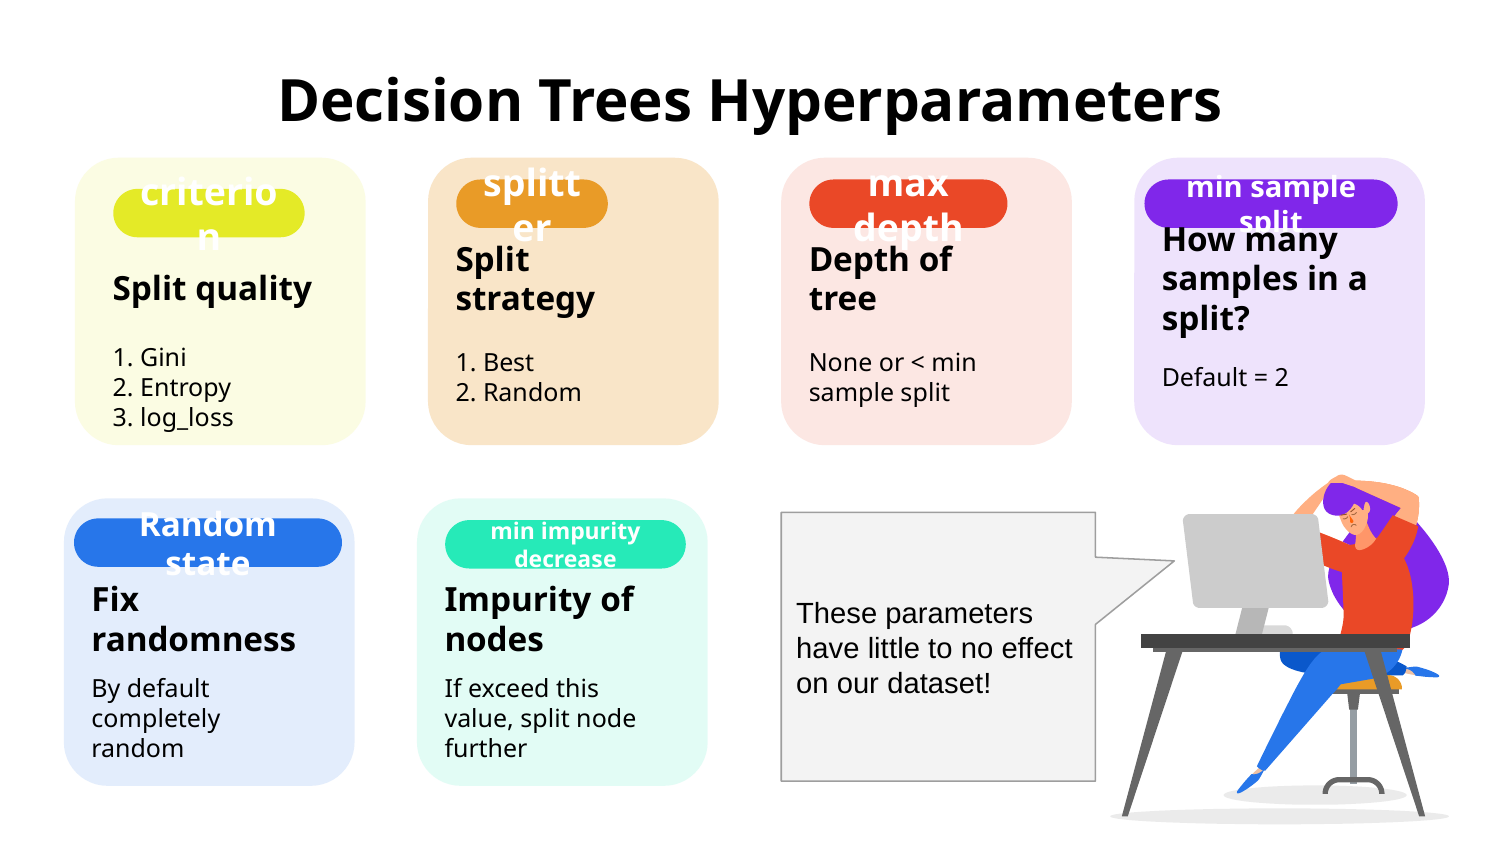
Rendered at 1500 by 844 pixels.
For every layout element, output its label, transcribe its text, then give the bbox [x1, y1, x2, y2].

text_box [1144, 157, 1415, 427]
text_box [429, 498, 698, 768]
text_box [427, 177, 435, 426]
text_box [74, 157, 346, 437]
text_box [1151, 435, 1410, 446]
text_box These parameters have little to no effect on our dataset! [781, 512, 1104, 782]
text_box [97, 166, 366, 437]
text_box [1067, 181, 1072, 422]
text_box [69, 498, 355, 767]
text_box [713, 179, 719, 424]
text_box [416, 518, 424, 766]
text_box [73, 518, 343, 768]
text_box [1110, 474, 1450, 825]
text_box [1421, 183, 1425, 420]
text_box [443, 435, 702, 446]
text_box [796, 435, 1055, 446]
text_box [793, 157, 1062, 427]
text_box [781, 178, 788, 425]
text_box [433, 776, 691, 786]
text_box [63, 523, 68, 761]
text_box [81, 777, 338, 786]
text_box [702, 520, 708, 764]
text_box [440, 157, 709, 427]
text_box [1134, 181, 1139, 422]
title Decision Trees Hyperparameters [75, 67, 1425, 129]
